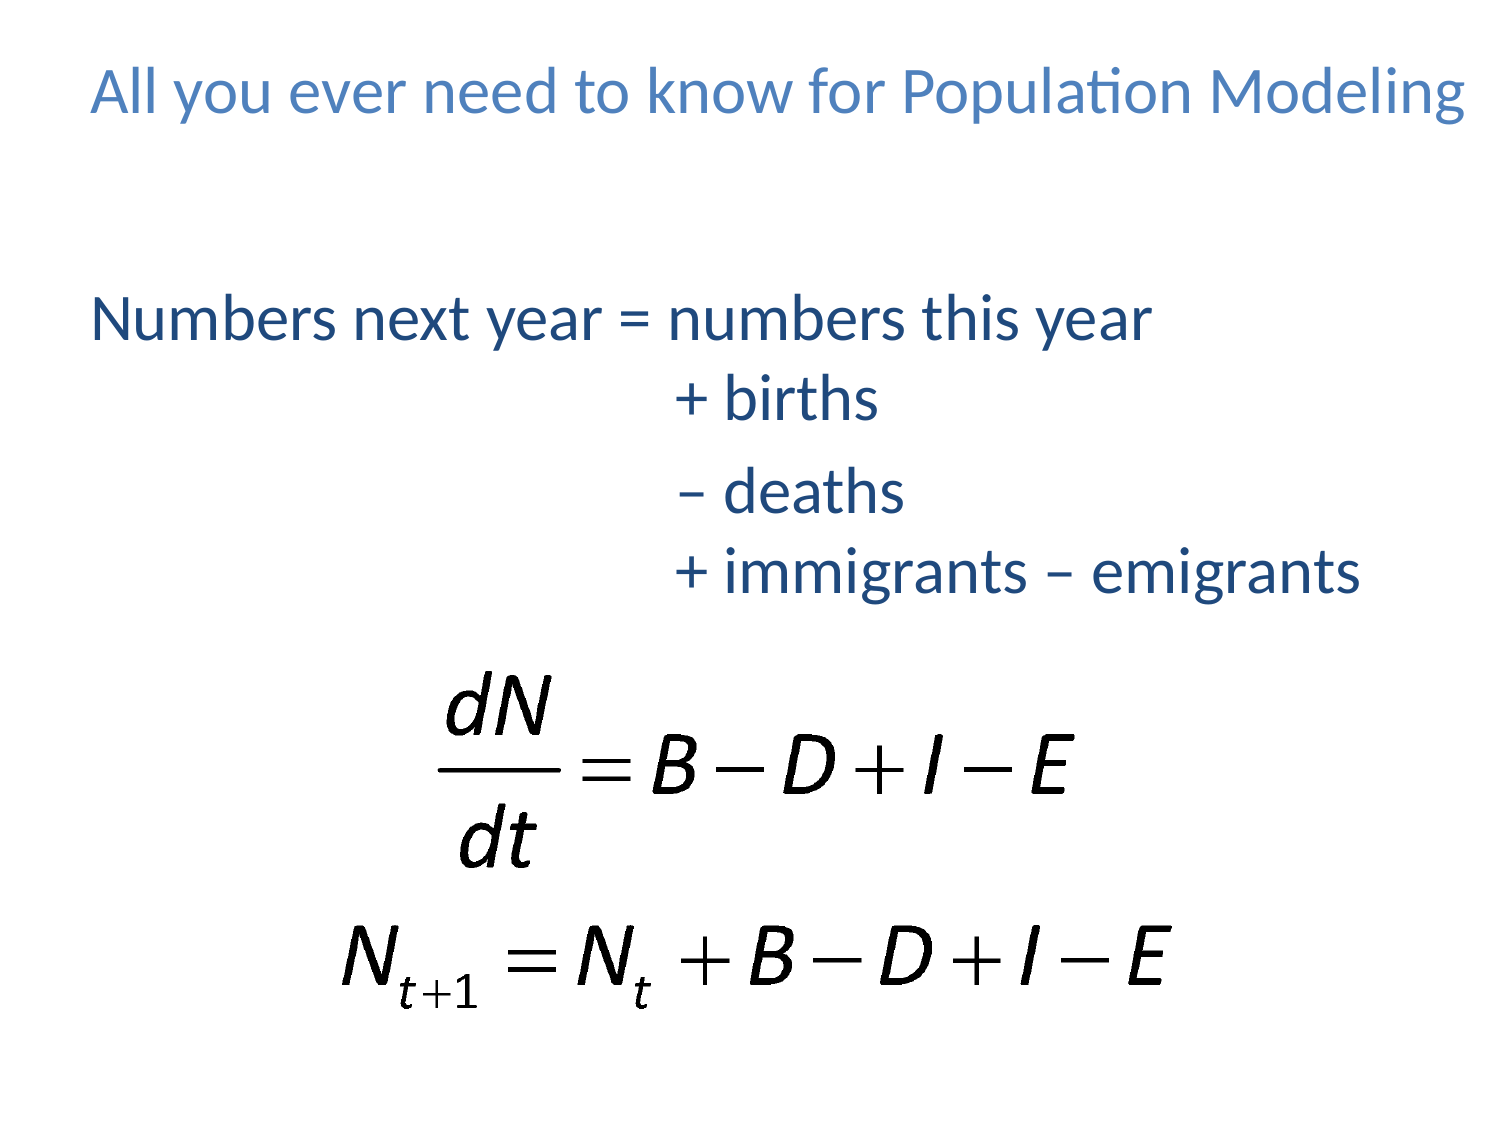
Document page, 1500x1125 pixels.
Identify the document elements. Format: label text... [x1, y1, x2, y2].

picture [326, 649, 1188, 1026]
title All you ever need to know for Population Modeling [75, 30, 1500, 144]
list Numbers next year = numbers this year + births – deaths + immigrants – emigrants [75, 172, 1425, 1090]
